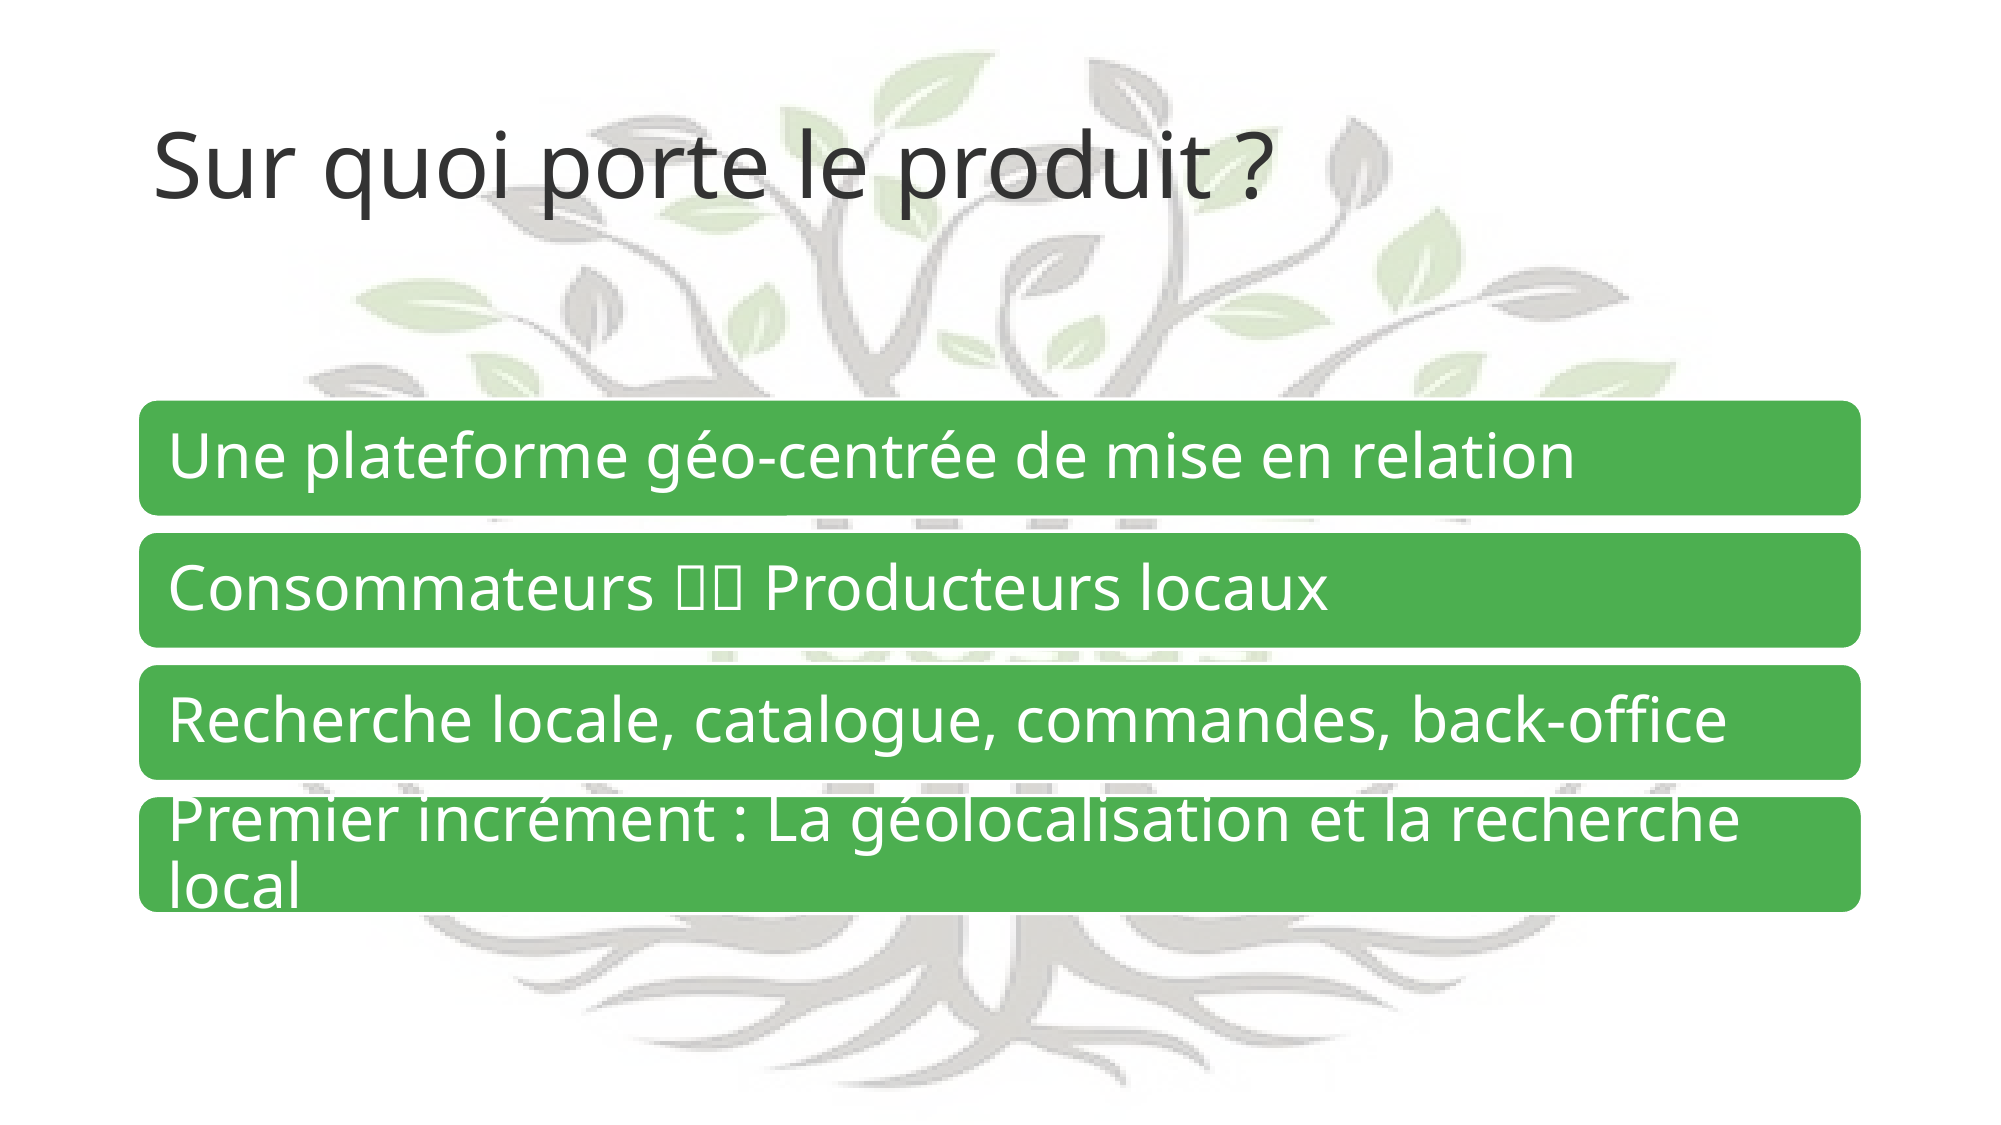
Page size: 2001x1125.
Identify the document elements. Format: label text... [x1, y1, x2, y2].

title Sur quoi porte le produit ? [137, 59, 1863, 278]
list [136, 298, 1863, 1014]
